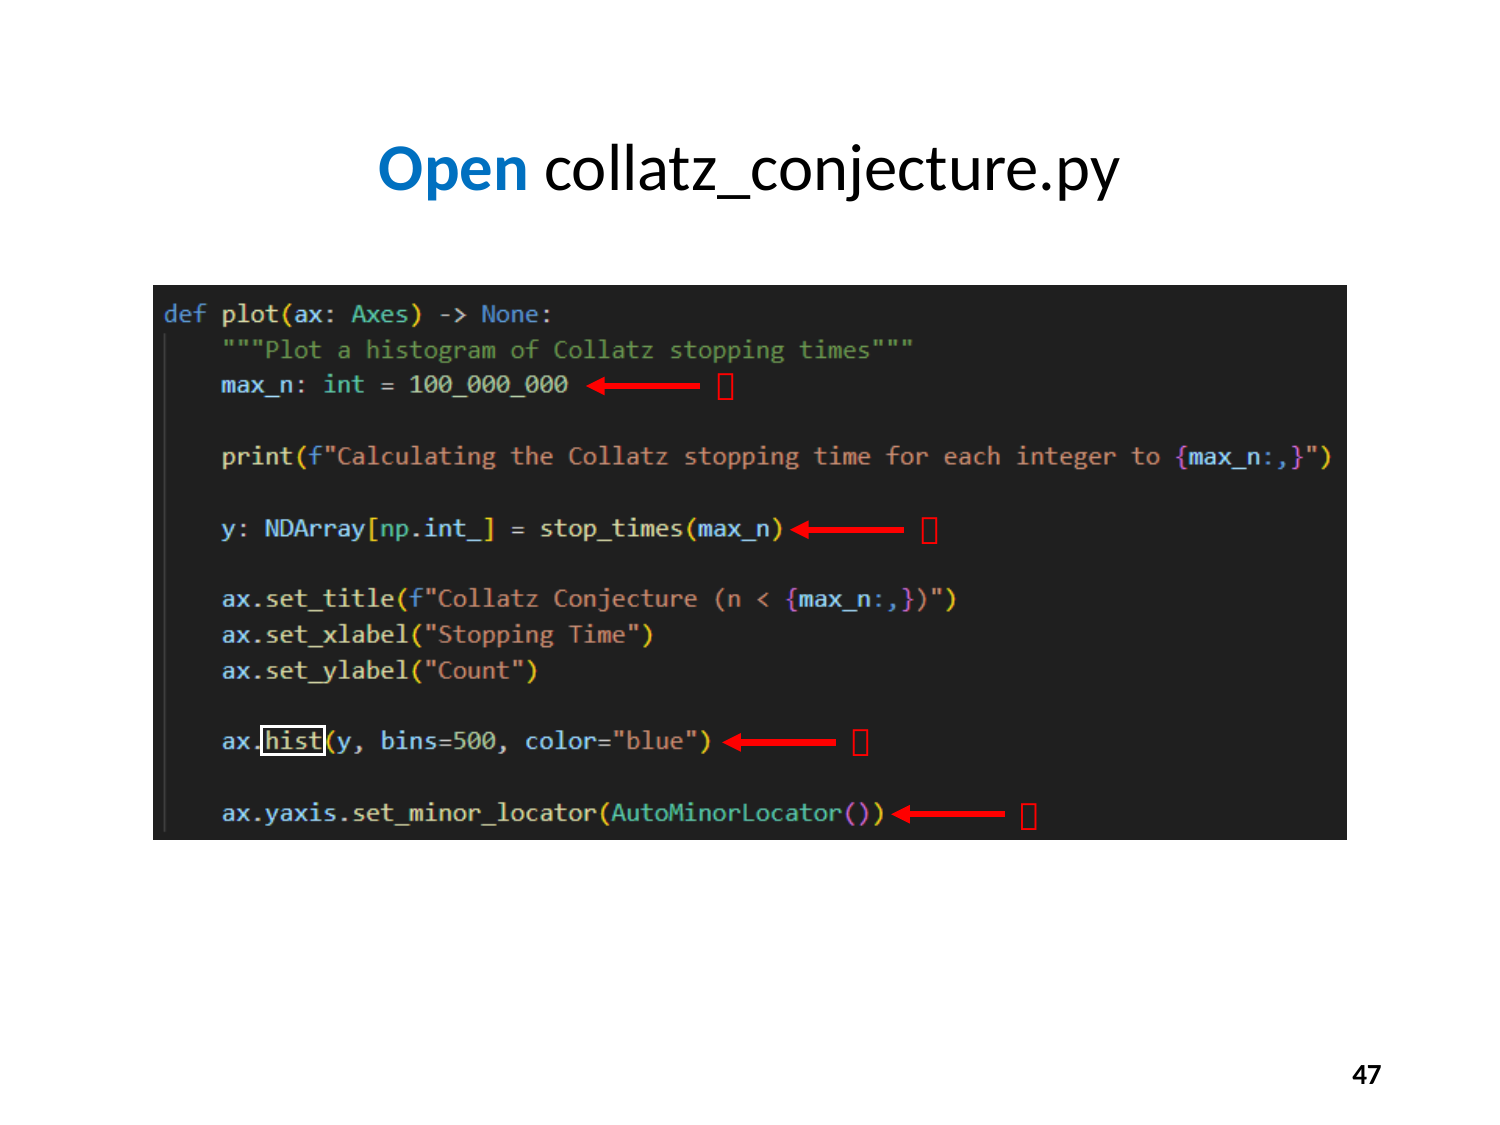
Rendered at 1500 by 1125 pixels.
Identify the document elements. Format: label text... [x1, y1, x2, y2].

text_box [789, 499, 967, 560]
title Open collatz_conjecture.py [103, 59, 1397, 278]
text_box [722, 711, 898, 773]
slide_number 47 [1059, 1042, 1397, 1103]
picture [153, 285, 1347, 840]
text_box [891, 785, 1066, 847]
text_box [585, 355, 763, 417]
